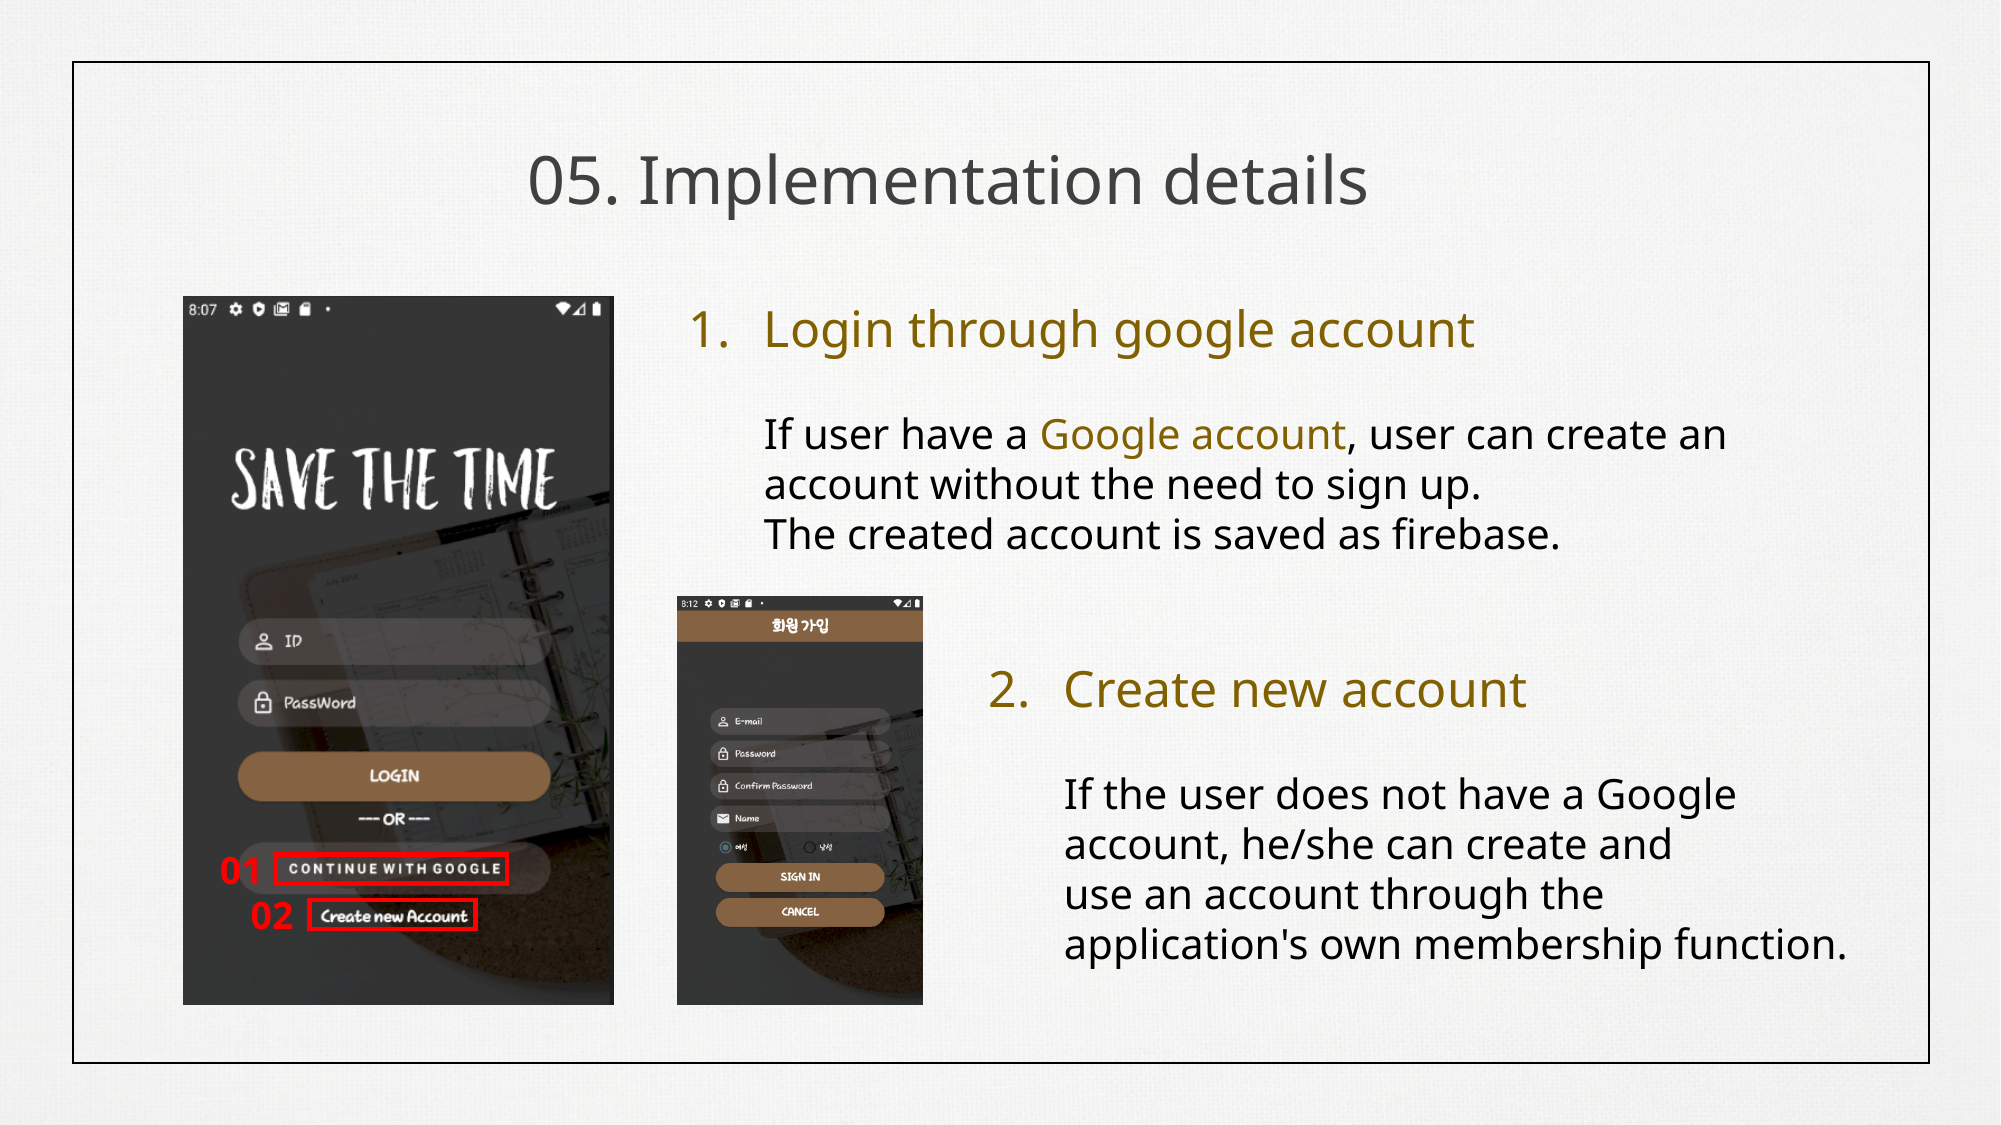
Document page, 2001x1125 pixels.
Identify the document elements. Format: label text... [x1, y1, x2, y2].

text_box Login through google account If user have a Google account, user can create an account without the need to sign up. The created account is saved as firebase. Create new account If the user does not have a Google account, he/she can create and use an account through the application's own membership function. [674, 290, 1867, 1076]
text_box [183, 296, 614, 1005]
text_box [72, 61, 1930, 1064]
picture [0, 0, 2001, 1125]
